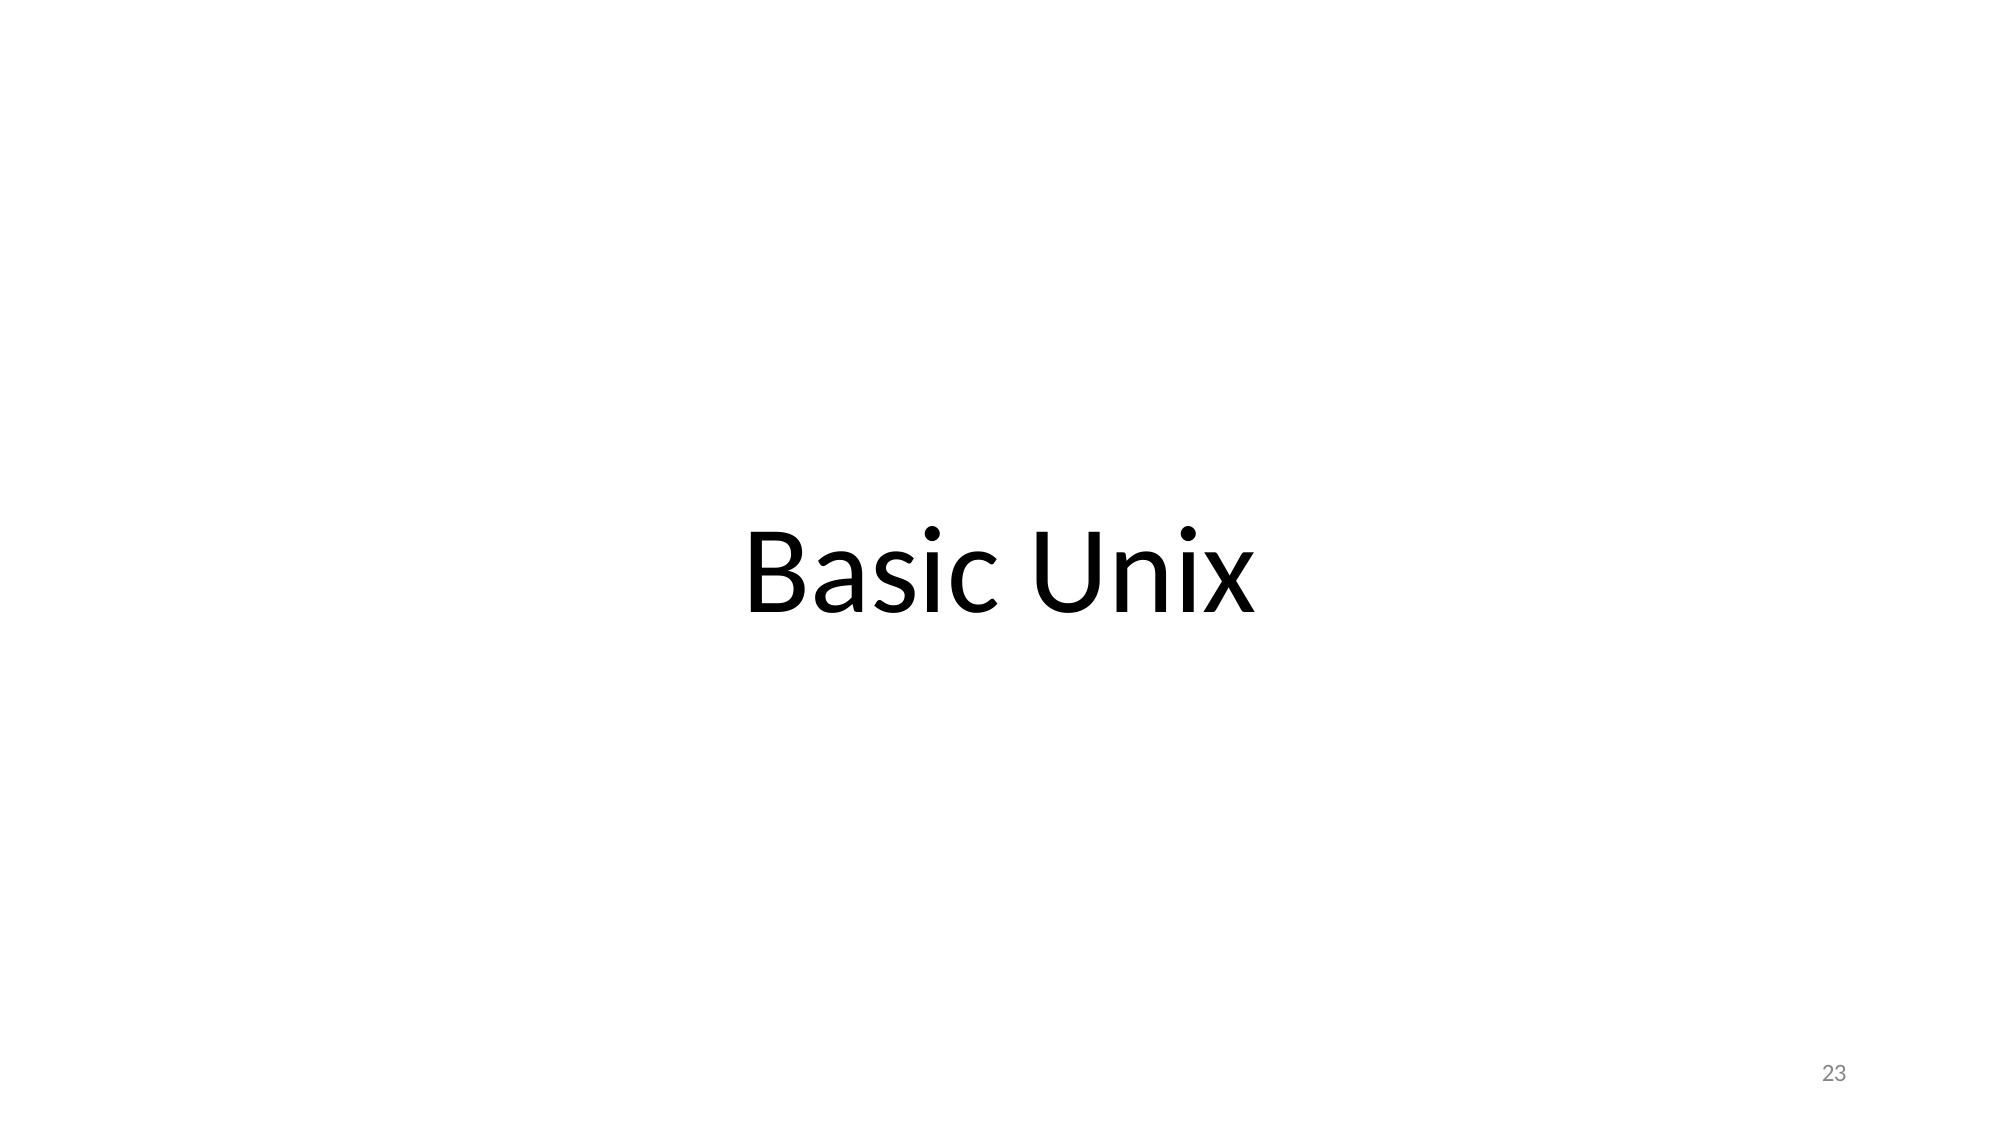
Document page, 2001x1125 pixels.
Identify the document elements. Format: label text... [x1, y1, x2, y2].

title Basic Unix [740, 485, 1260, 676]
slide_number 23 [1803, 1060, 1856, 1125]
